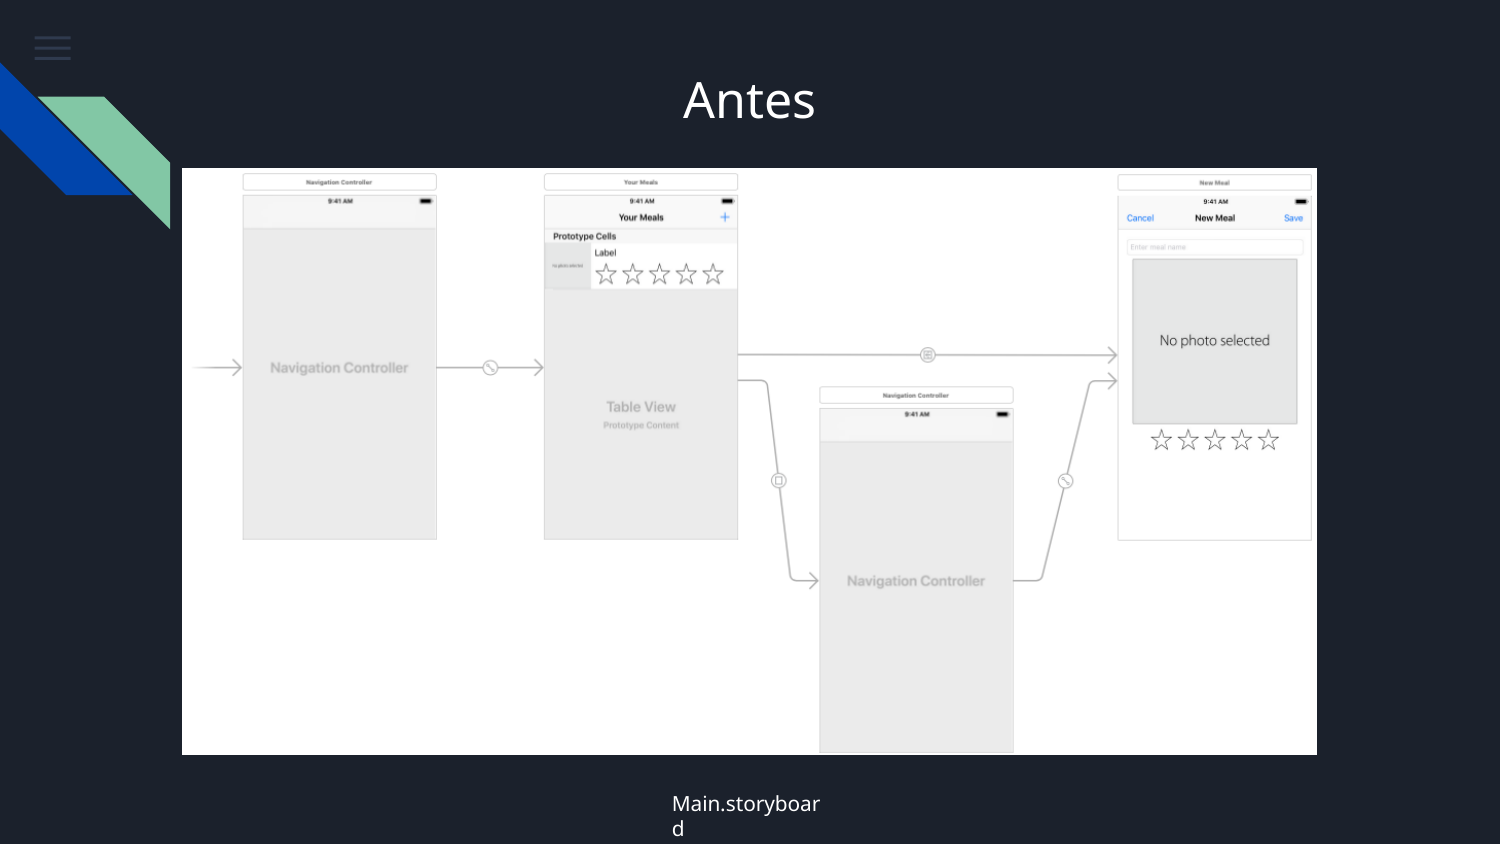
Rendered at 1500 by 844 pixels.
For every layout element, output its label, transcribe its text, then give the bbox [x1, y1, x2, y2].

picture [182, 168, 1318, 755]
text_box Antes [648, 53, 852, 136]
text_box Main.storyboard [656, 775, 843, 837]
